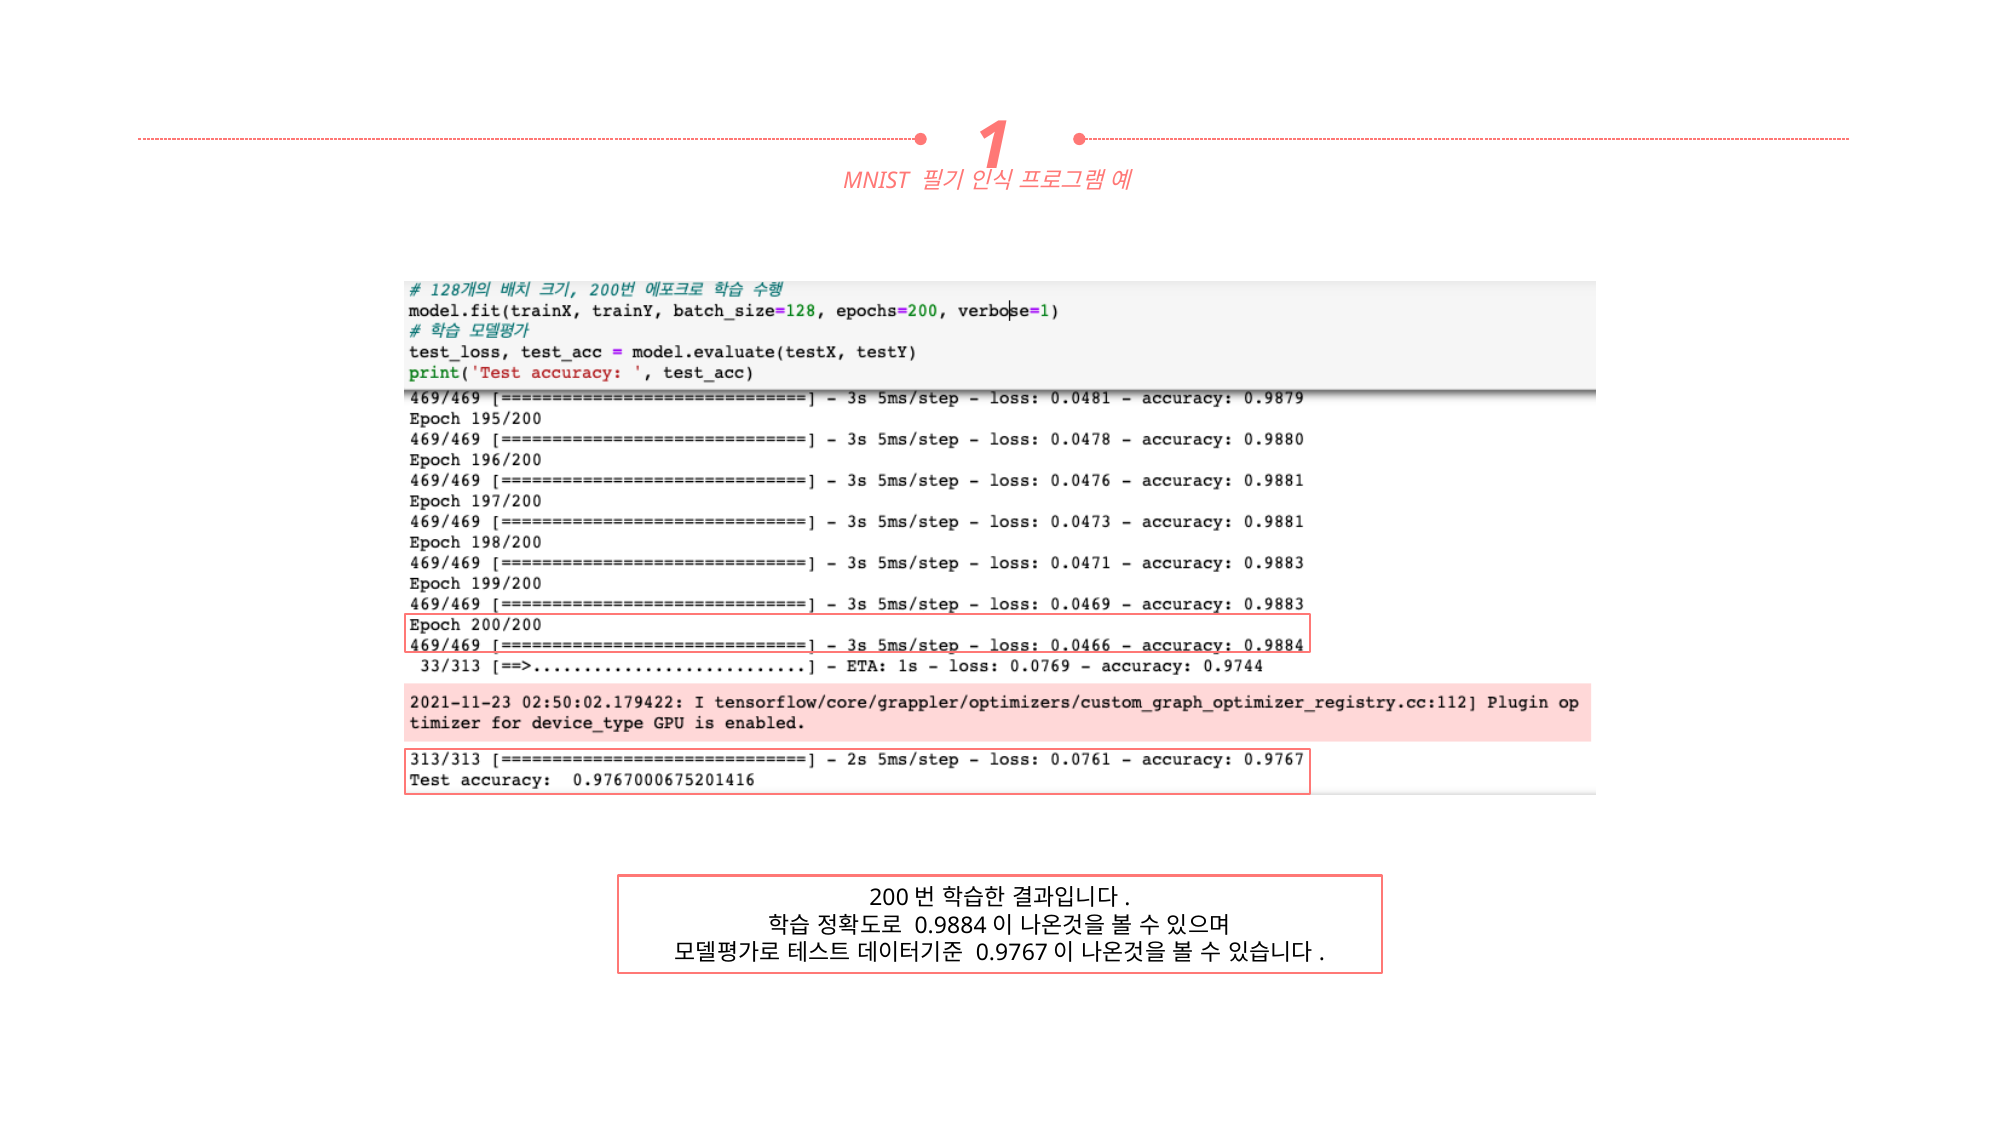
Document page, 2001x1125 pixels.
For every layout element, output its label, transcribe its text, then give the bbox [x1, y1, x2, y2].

text_box MNIST 필기 인식 프로그램 예 [125, 157, 1850, 201]
text_box 1 [606, 54, 1380, 157]
text_box 200번 학습한 결과입니다. 학습 정확도로 0.9884이 나온것을 볼 수 있으며 모델평가로 테스트 데이터기준 0.9767이 나온것을 볼 수 있습니다. [617, 875, 1383, 973]
picture [404, 281, 1596, 795]
